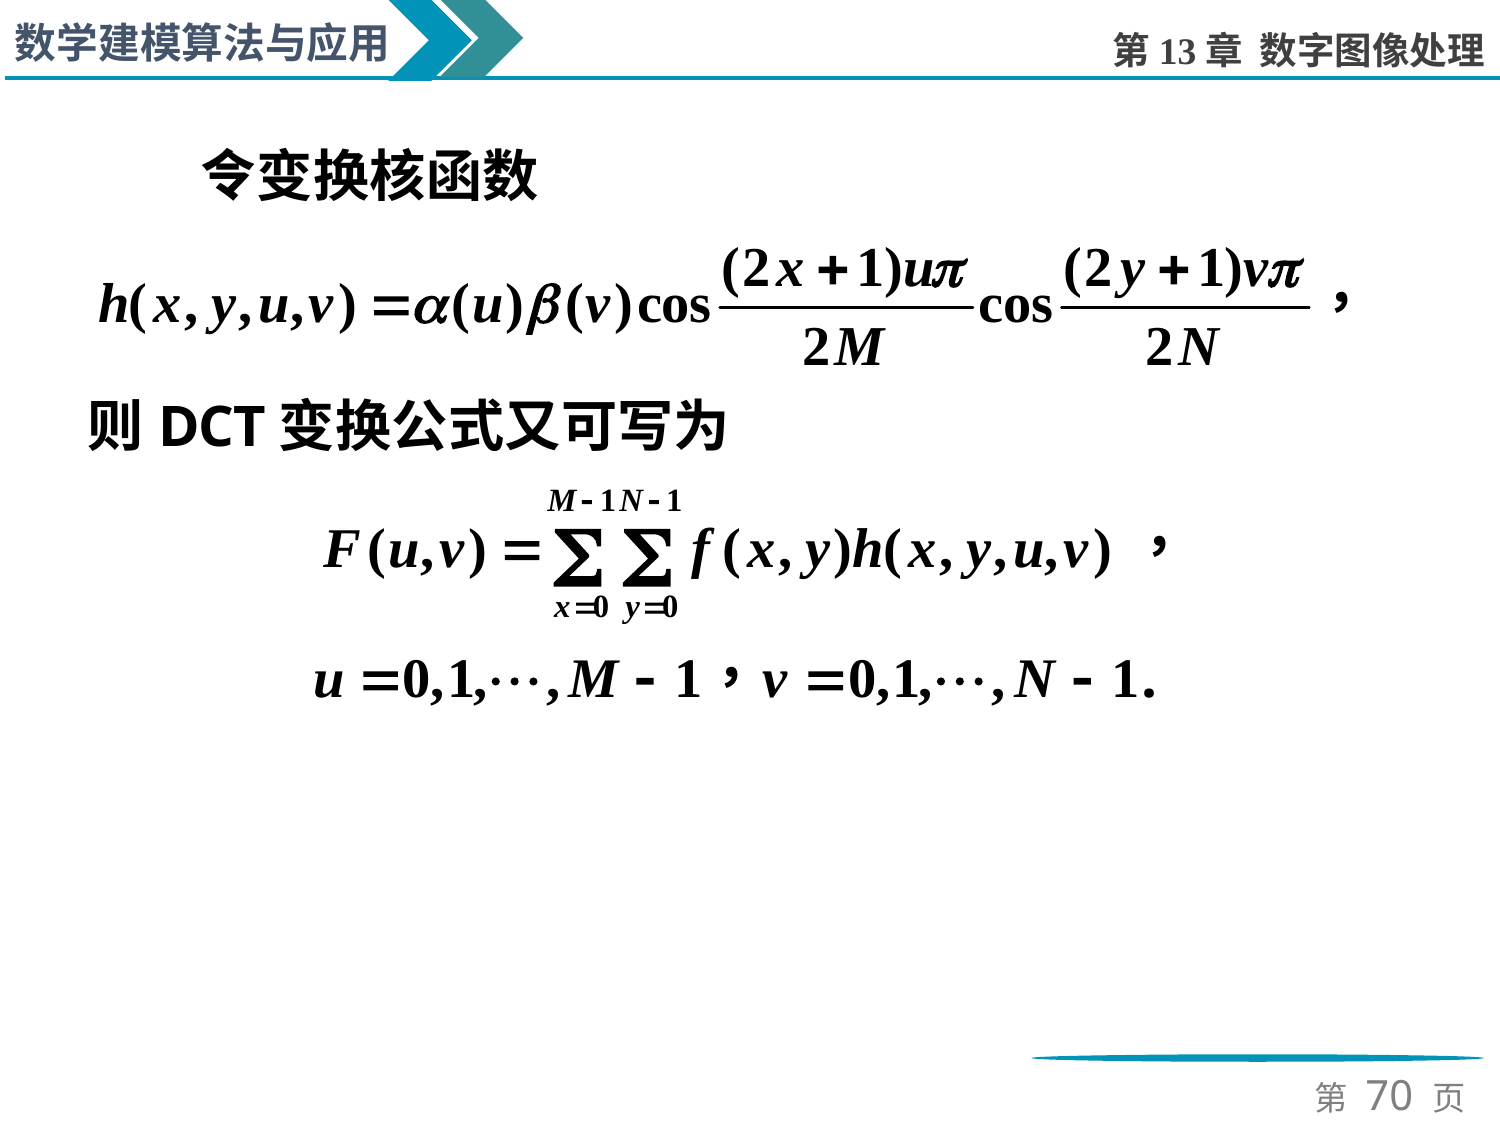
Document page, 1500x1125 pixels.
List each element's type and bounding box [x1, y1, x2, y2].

text_box [87, 131, 1377, 759]
